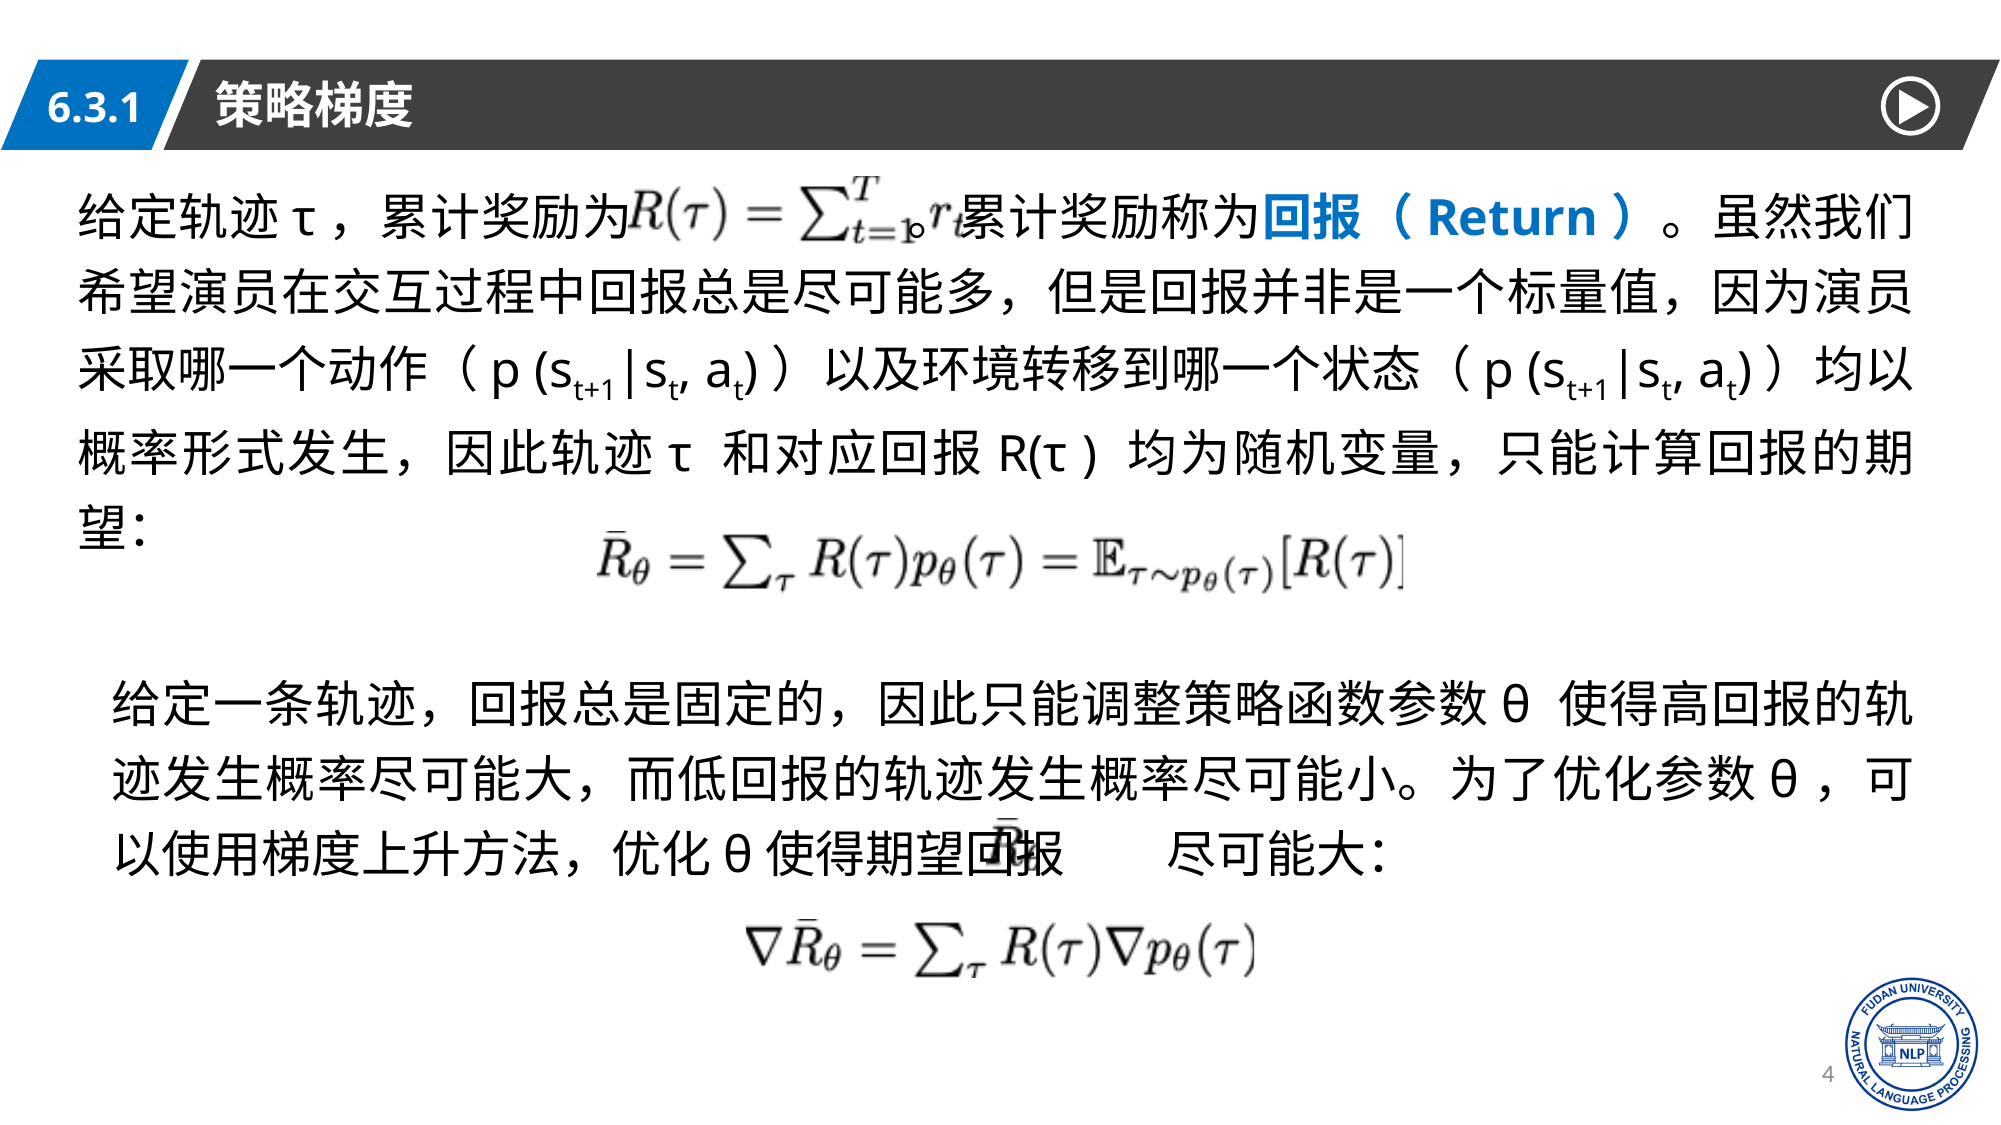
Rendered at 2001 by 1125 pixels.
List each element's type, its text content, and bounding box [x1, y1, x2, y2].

text_box [1, 89, 157, 150]
text_box [32, 59, 189, 120]
picture [627, 176, 964, 244]
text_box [1883, 78, 1939, 134]
picture [745, 918, 1255, 978]
text_box 给定轨迹τ，累计奖励为 。累计奖励称为回报（Return）。虽然我们希望演员在交互过程中回报总是尽可能多，但是回报并非是一个标量值，因为演员采取哪一个动作（p (st+1|st, at)）以及环境转移到哪一个状态（p (st+1|st, at)）均以概率形式发生，因此轨迹τ 和对应回报R(τ ) 均为随机变量，只能计算回报的期望： [62, 163, 1930, 564]
text_box 策略梯度 [199, 66, 430, 142]
text_box 6.3.1 [26, 73, 164, 138]
slide_number 42 [1412, 1042, 1863, 1103]
text_box [163, 59, 2000, 150]
text_box 给定一条轨迹，回报总是固定的，因此只能调整策略函数参数θ 使得高回报的轨迹发生概率尽可能大，而低回报的轨迹发生概率尽可能小。为了优化参数θ，可以使用梯度上升方法，优化θ使得期望回报 尽可能大： [96, 650, 1930, 890]
picture [596, 530, 1404, 594]
picture [1834, 972, 1985, 1117]
picture [985, 818, 1041, 872]
